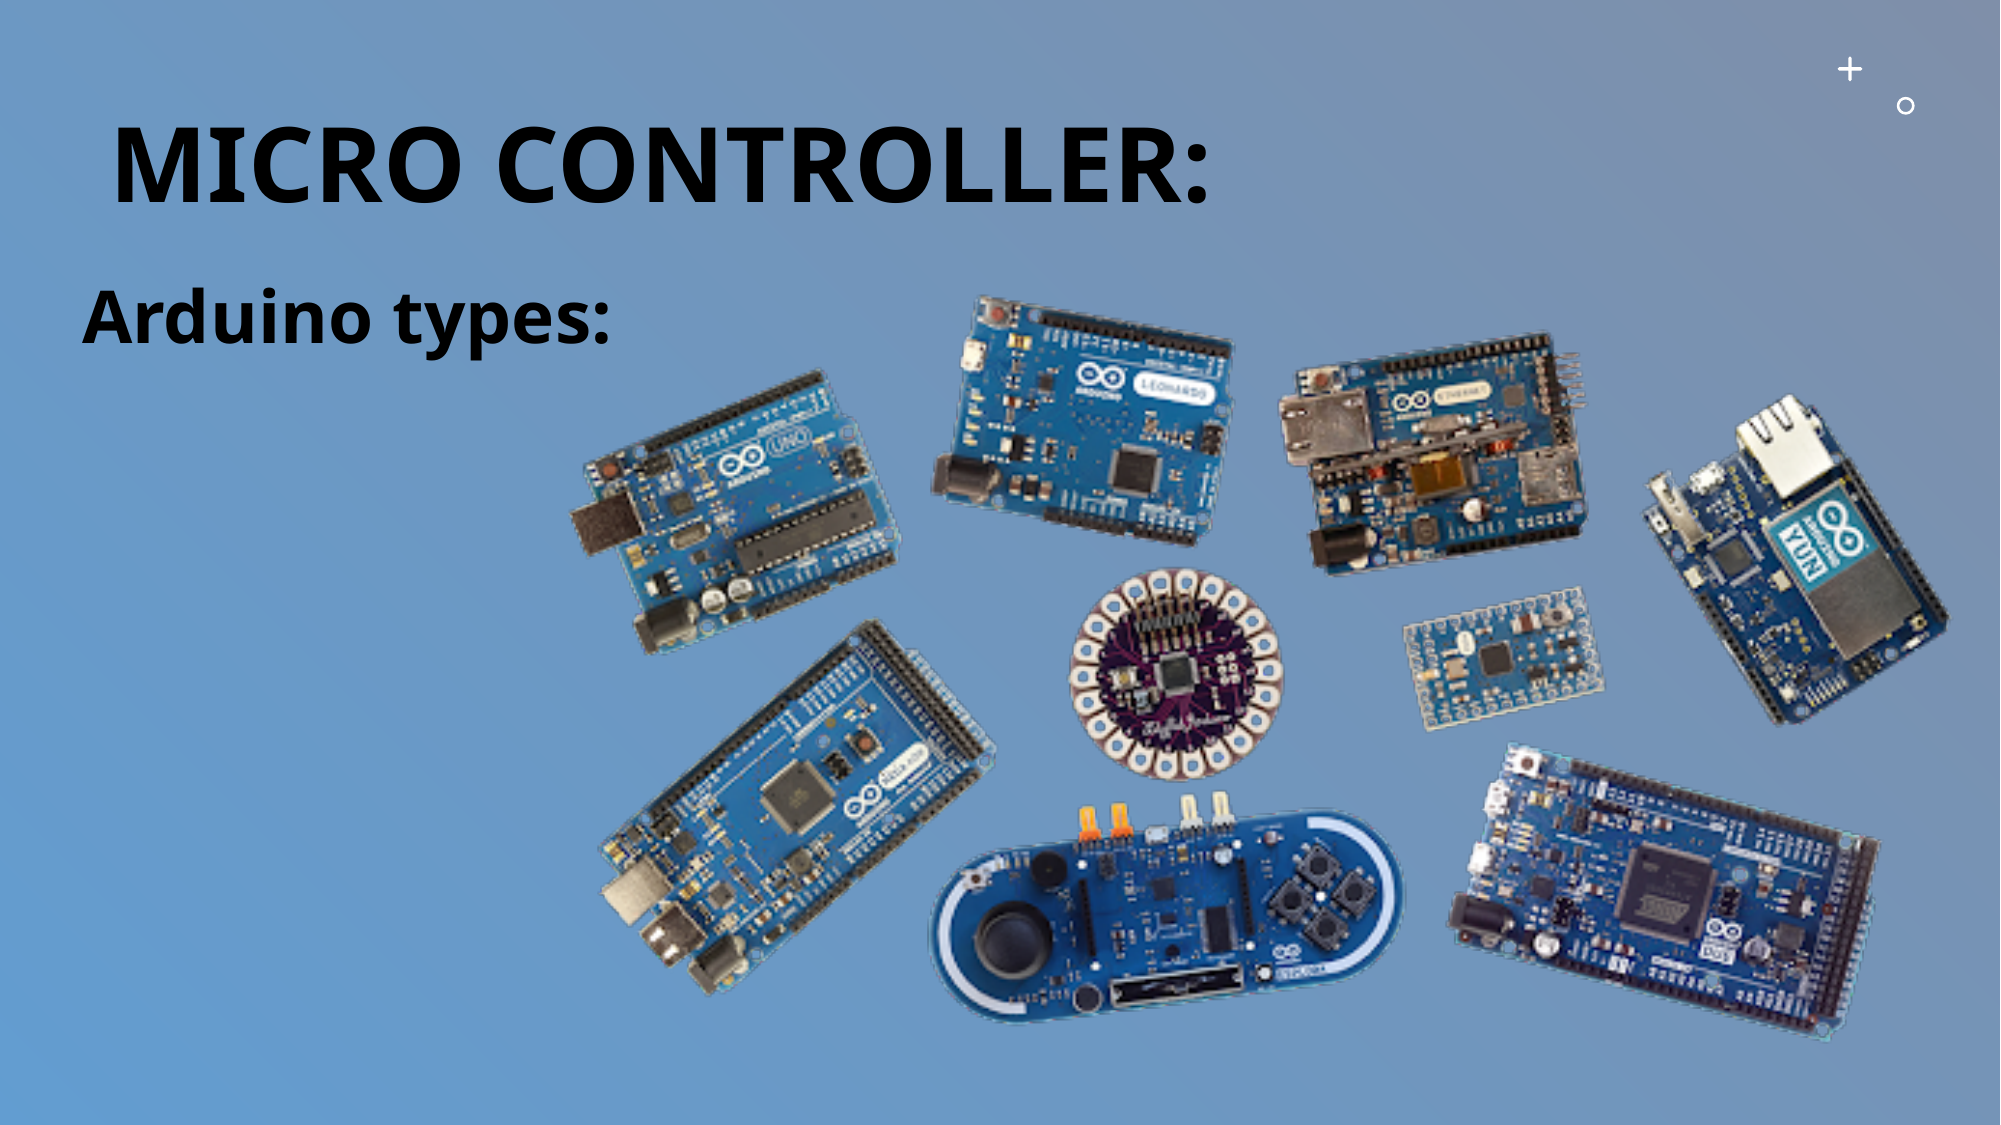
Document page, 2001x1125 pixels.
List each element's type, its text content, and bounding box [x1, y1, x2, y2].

text_box Arduino types: [67, 263, 518, 366]
picture [518, 221, 2000, 1125]
title Micro controller: [94, 59, 1862, 263]
